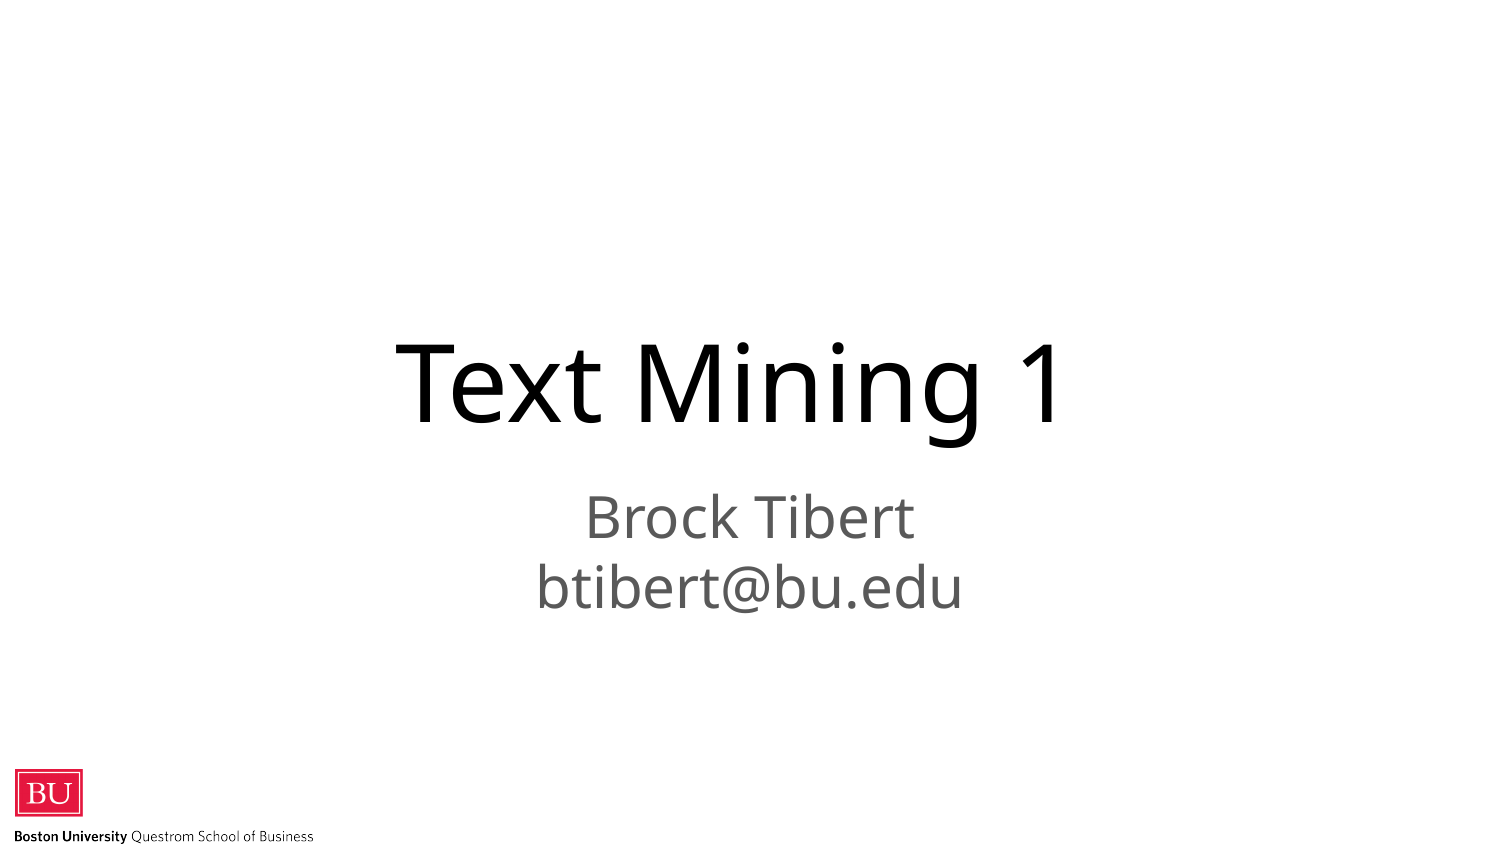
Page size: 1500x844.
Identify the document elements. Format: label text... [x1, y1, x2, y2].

title Text Mining 1 [51, 122, 1449, 459]
picture [15, 769, 313, 844]
subtitle Brock Tibert btibert@bu.edu [51, 464, 1449, 595]
